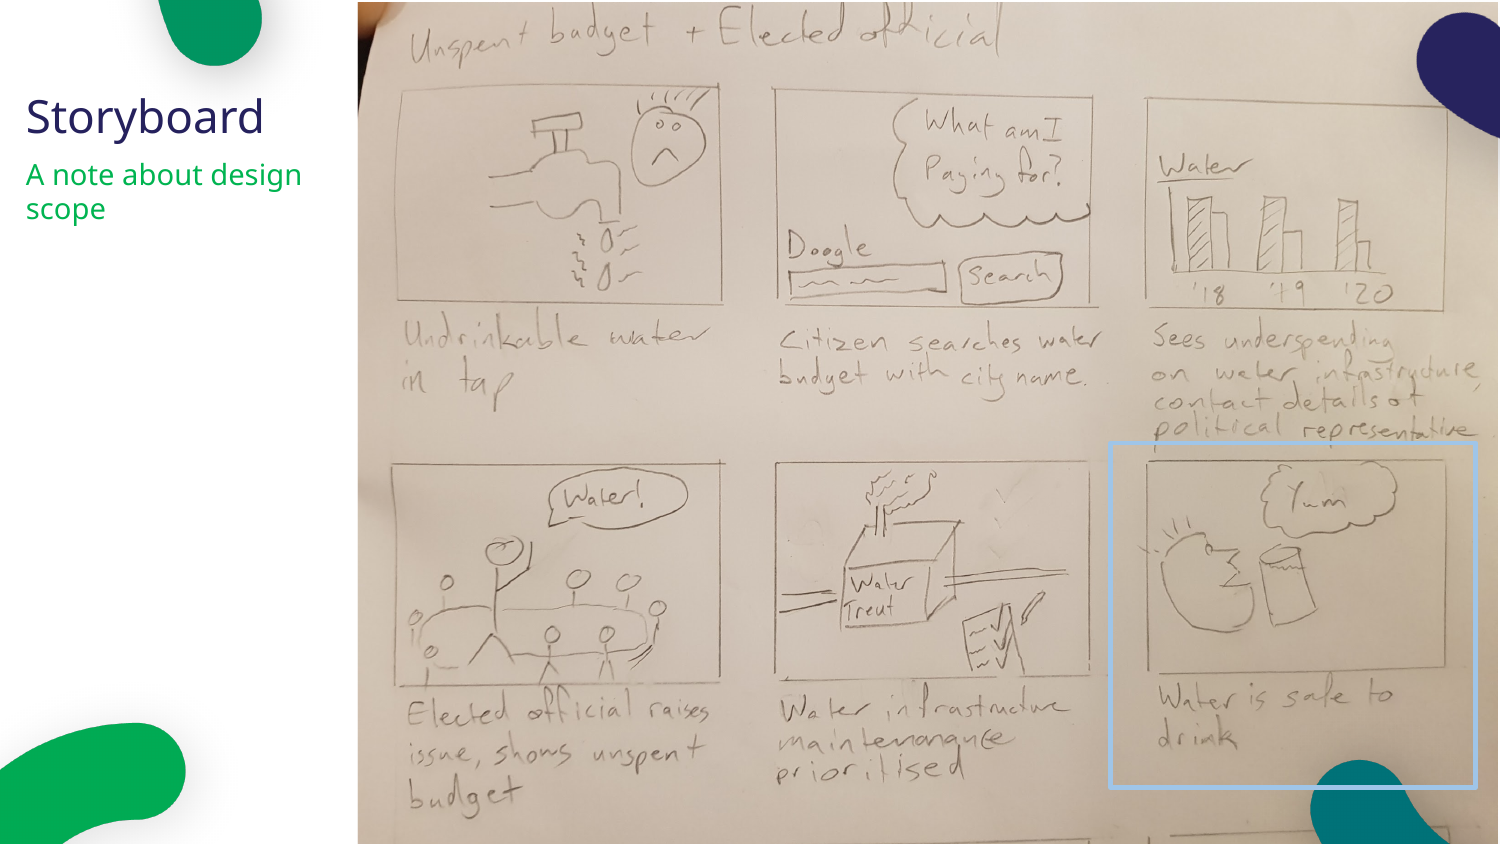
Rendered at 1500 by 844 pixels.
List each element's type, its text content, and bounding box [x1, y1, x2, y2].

picture [0, 656, 266, 844]
picture [87, 0, 341, 145]
text_box [1359, 442, 1476, 691]
picture [359, 0, 1500, 844]
text_box A note about design scope [10, 140, 494, 205]
text_box Storyboard [346, 76, 460, 140]
text_box Storyboard [10, 76, 82, 140]
